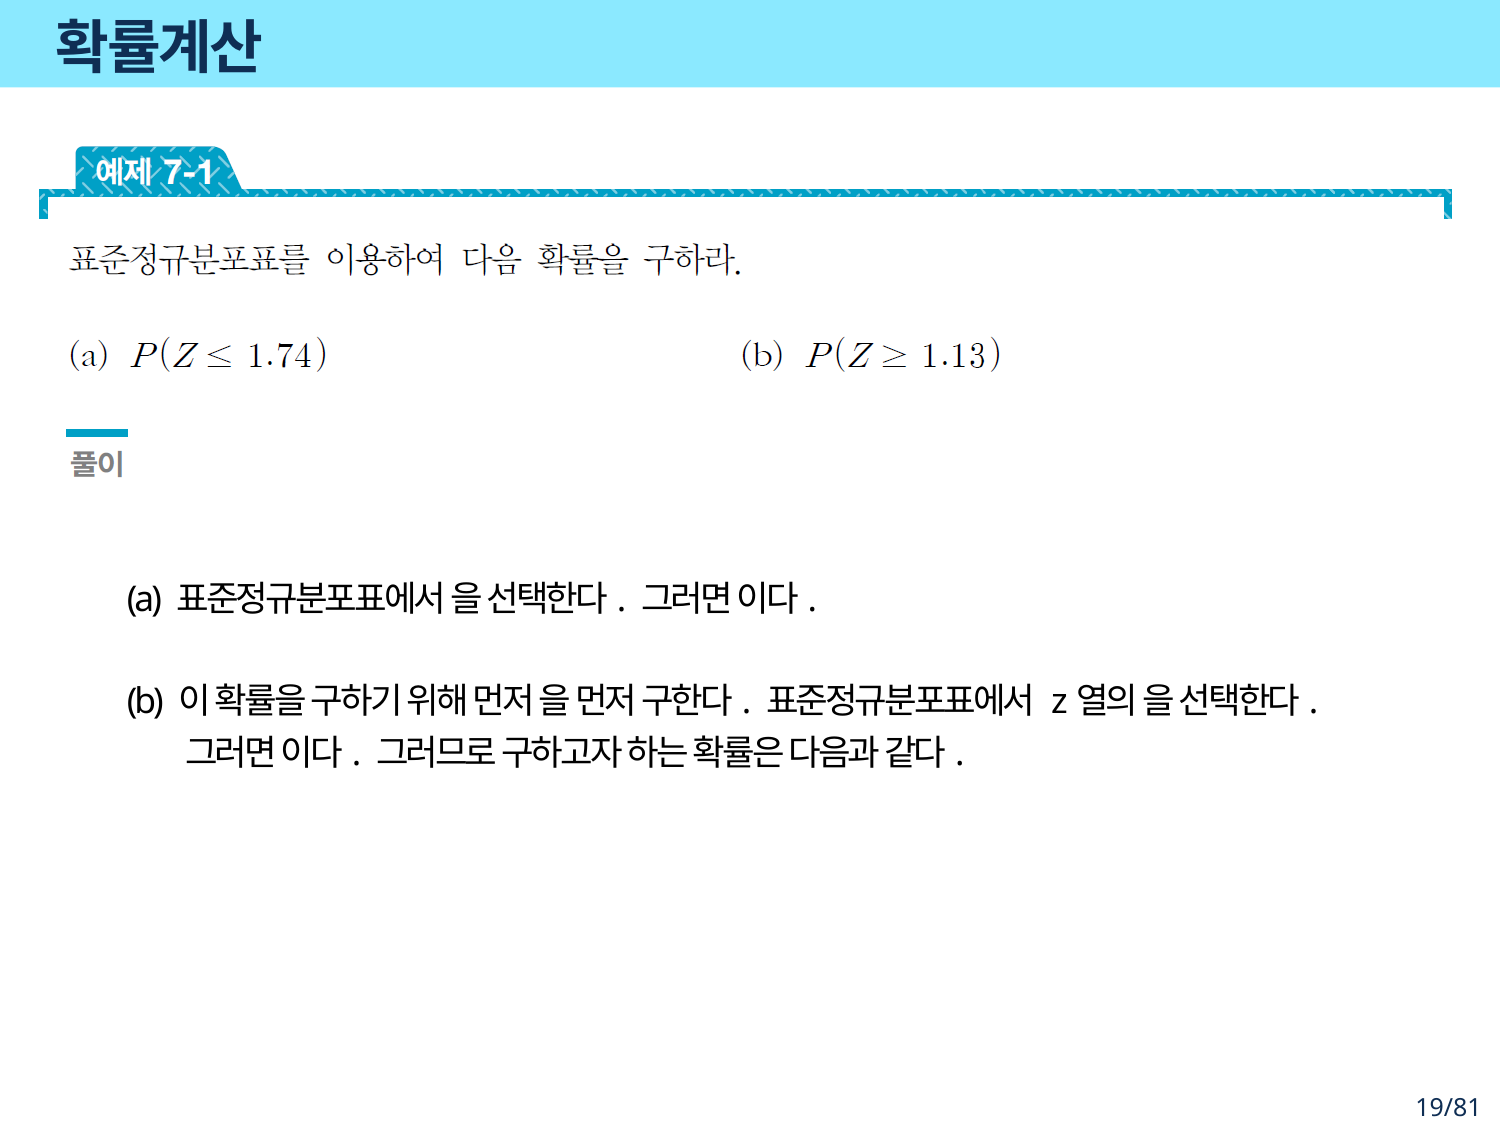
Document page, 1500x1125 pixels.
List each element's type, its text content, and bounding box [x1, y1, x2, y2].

picture [25, 118, 1461, 494]
title 확률계산 [40, 5, 1288, 84]
